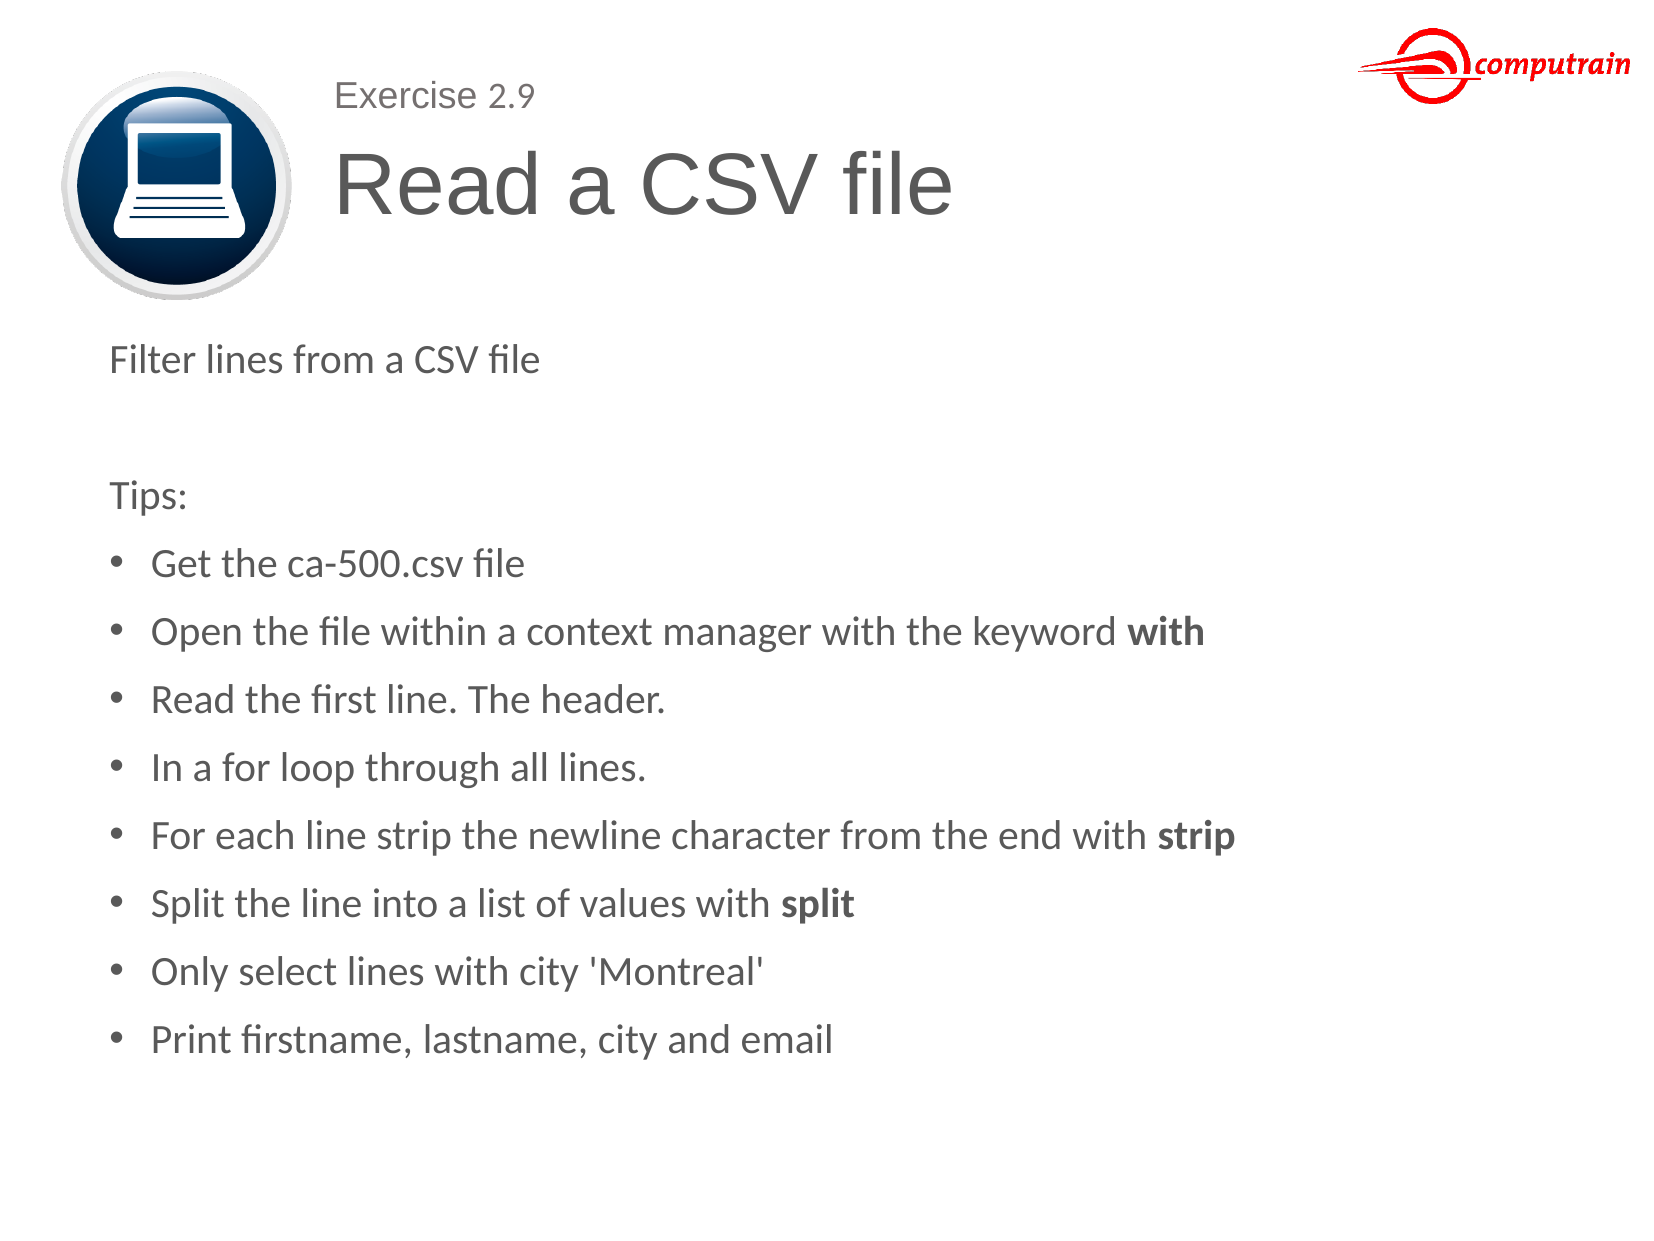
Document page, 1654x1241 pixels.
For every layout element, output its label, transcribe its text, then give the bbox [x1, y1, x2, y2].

title Read a CSV file [318, 66, 1560, 306]
list Filter lines from a CSV file Tips: Get the ca-500.csv file Open the file within a context manager with the keyword with Read the first line. The header. In a for loop through all lines. For each line strip the newline character from the end with strip Split the line into a list of values with split Only select lines with city 'Montreal' Print firstname, lastname, city and email [94, 330, 1560, 1223]
picture [58, 71, 296, 300]
text_box Exercise 2.9 [318, 63, 721, 124]
picture [1358, 28, 1630, 104]
